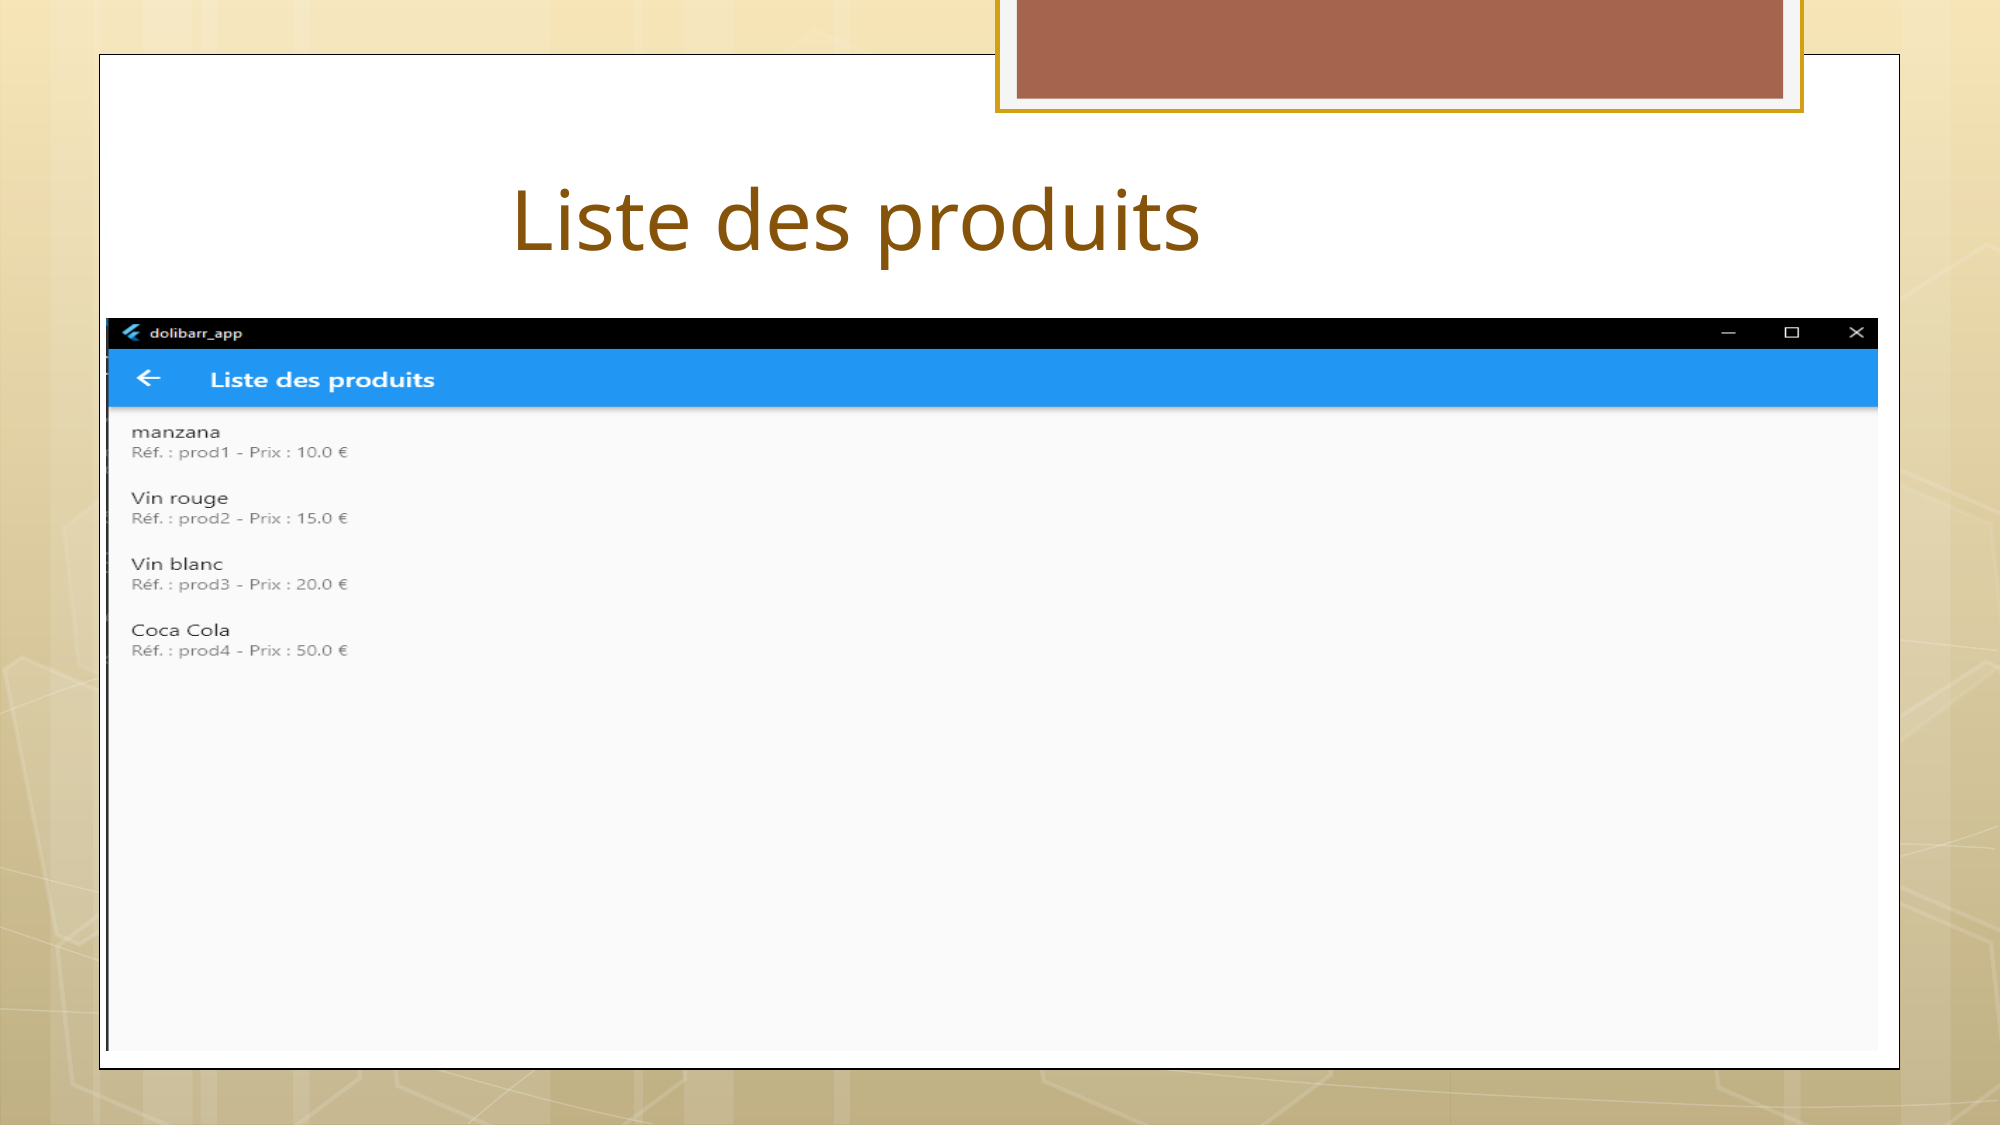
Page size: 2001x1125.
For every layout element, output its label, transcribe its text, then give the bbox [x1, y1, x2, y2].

text_box Liste des produits [496, 159, 1612, 272]
picture [106, 318, 1878, 1052]
